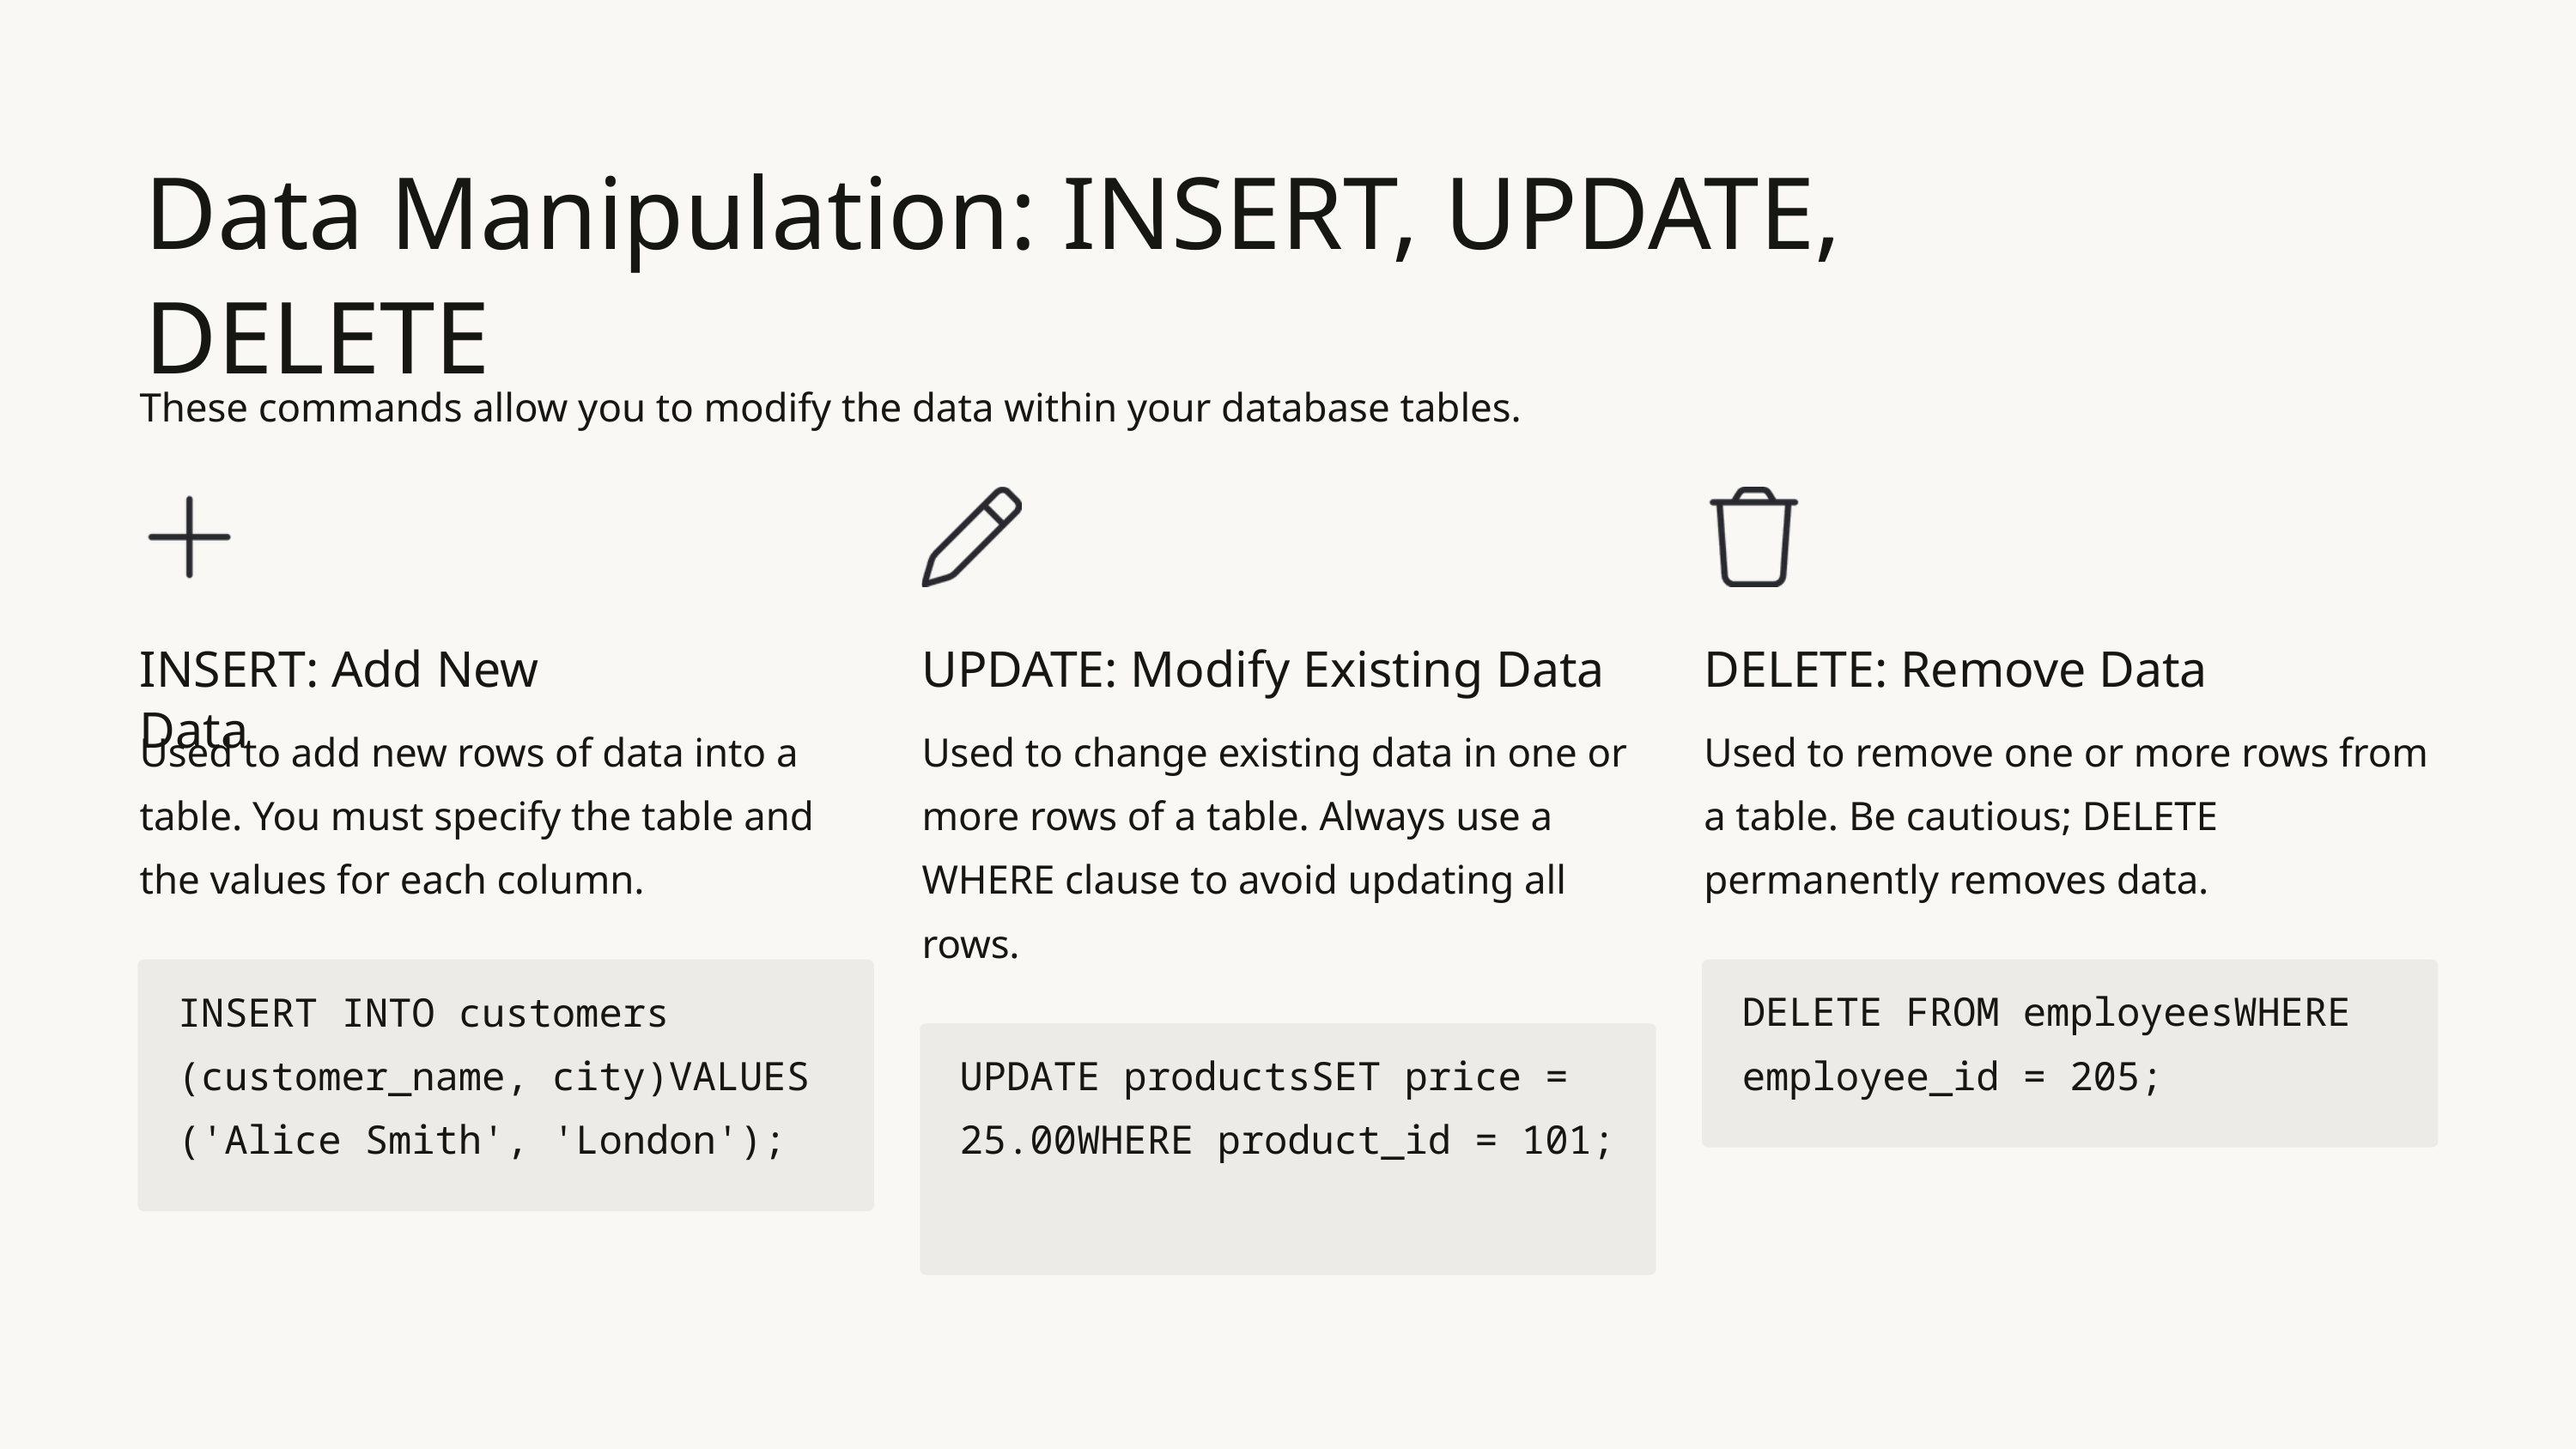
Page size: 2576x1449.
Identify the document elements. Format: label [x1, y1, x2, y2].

text_box [1701, 959, 2439, 1148]
text_box [919, 1022, 1656, 1276]
text_box [1704, 487, 1804, 587]
text_box [139, 487, 240, 587]
text_box [137, 959, 874, 1212]
text_box [0, 0, 2576, 1449]
text_box [921, 487, 1023, 587]
